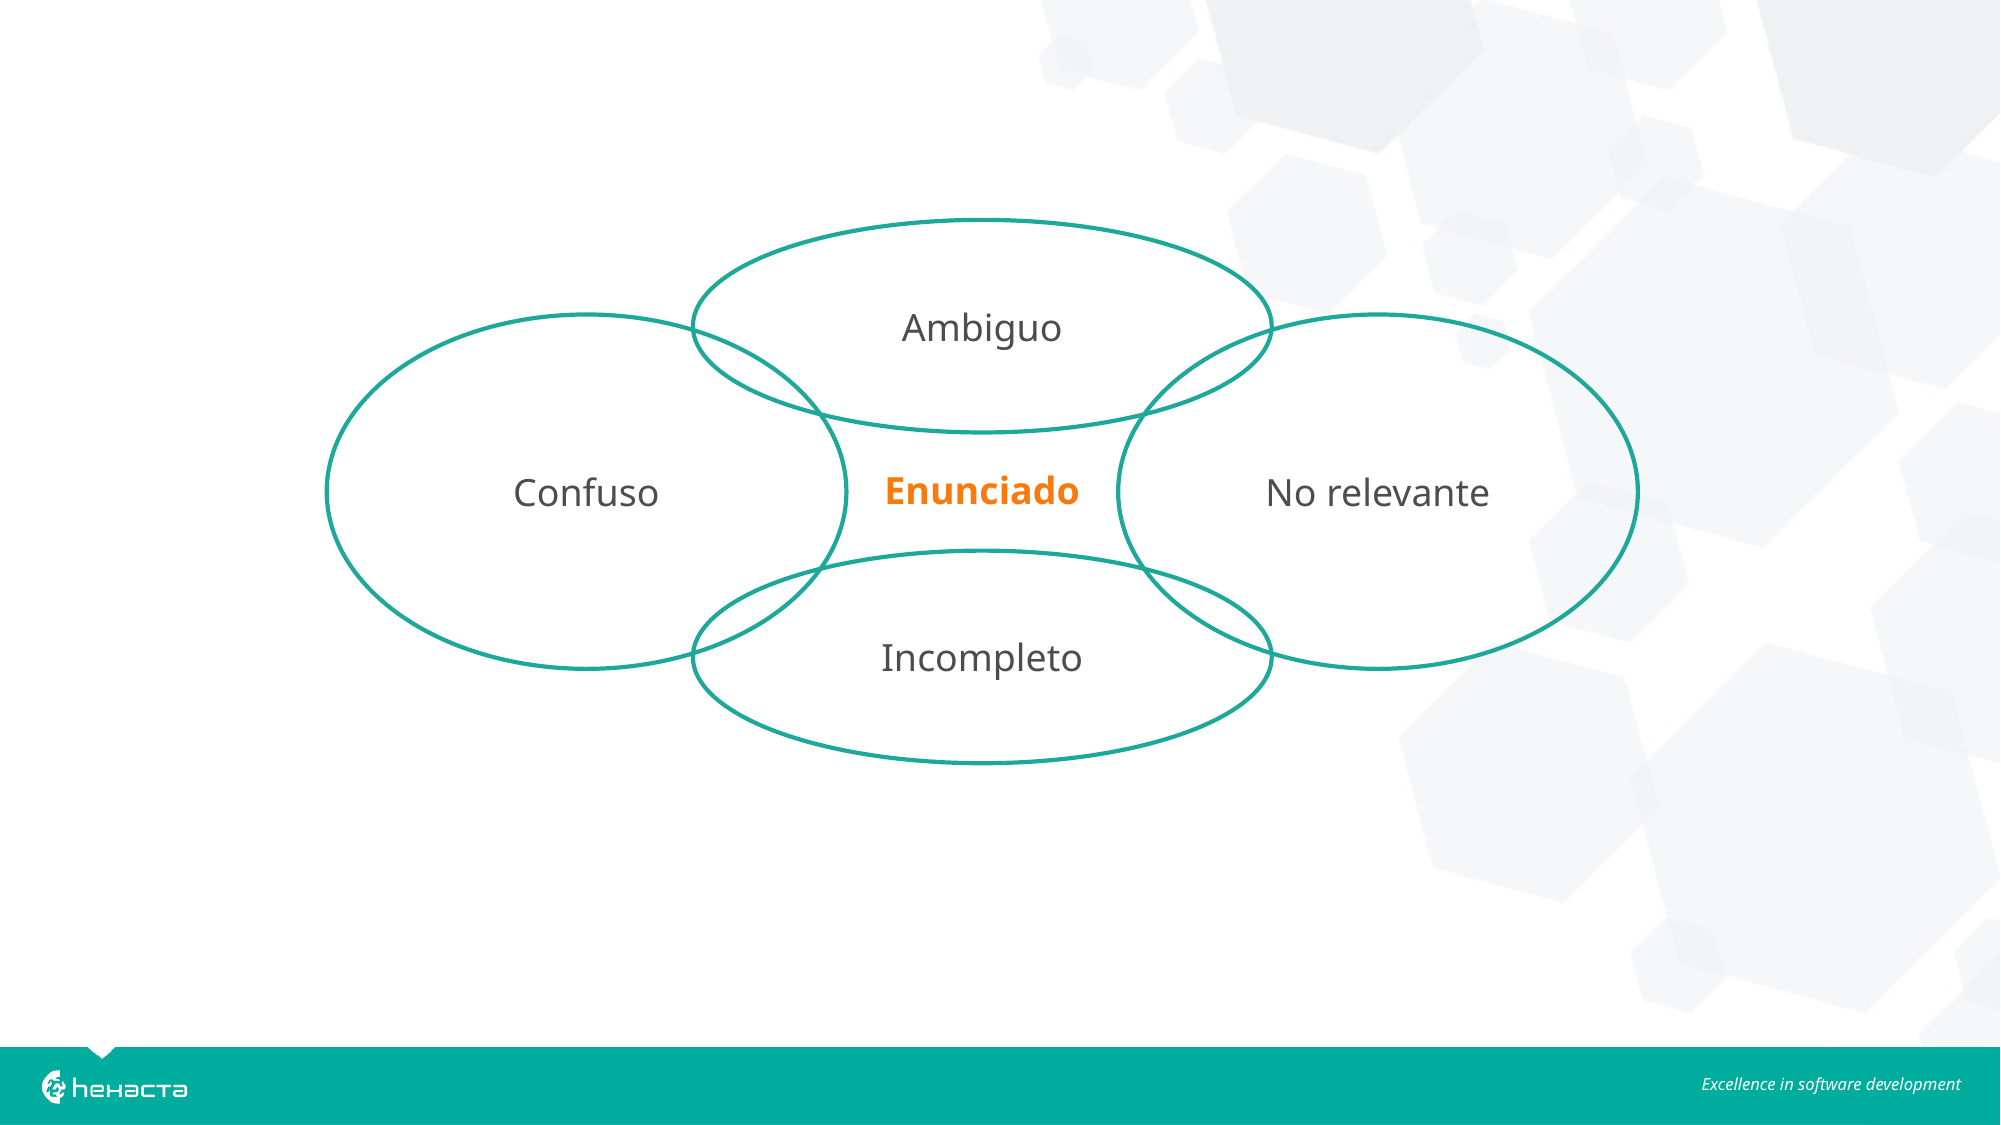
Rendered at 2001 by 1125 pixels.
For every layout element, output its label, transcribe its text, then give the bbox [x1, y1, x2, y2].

text_box Incompleto [690, 548, 1274, 766]
text_box Enunciado [869, 459, 1095, 520]
picture [0, 0, 2001, 1125]
text_box Confuso [324, 312, 849, 671]
text_box Ambiguo [690, 217, 1274, 435]
text_box No relevante [1116, 312, 1640, 671]
